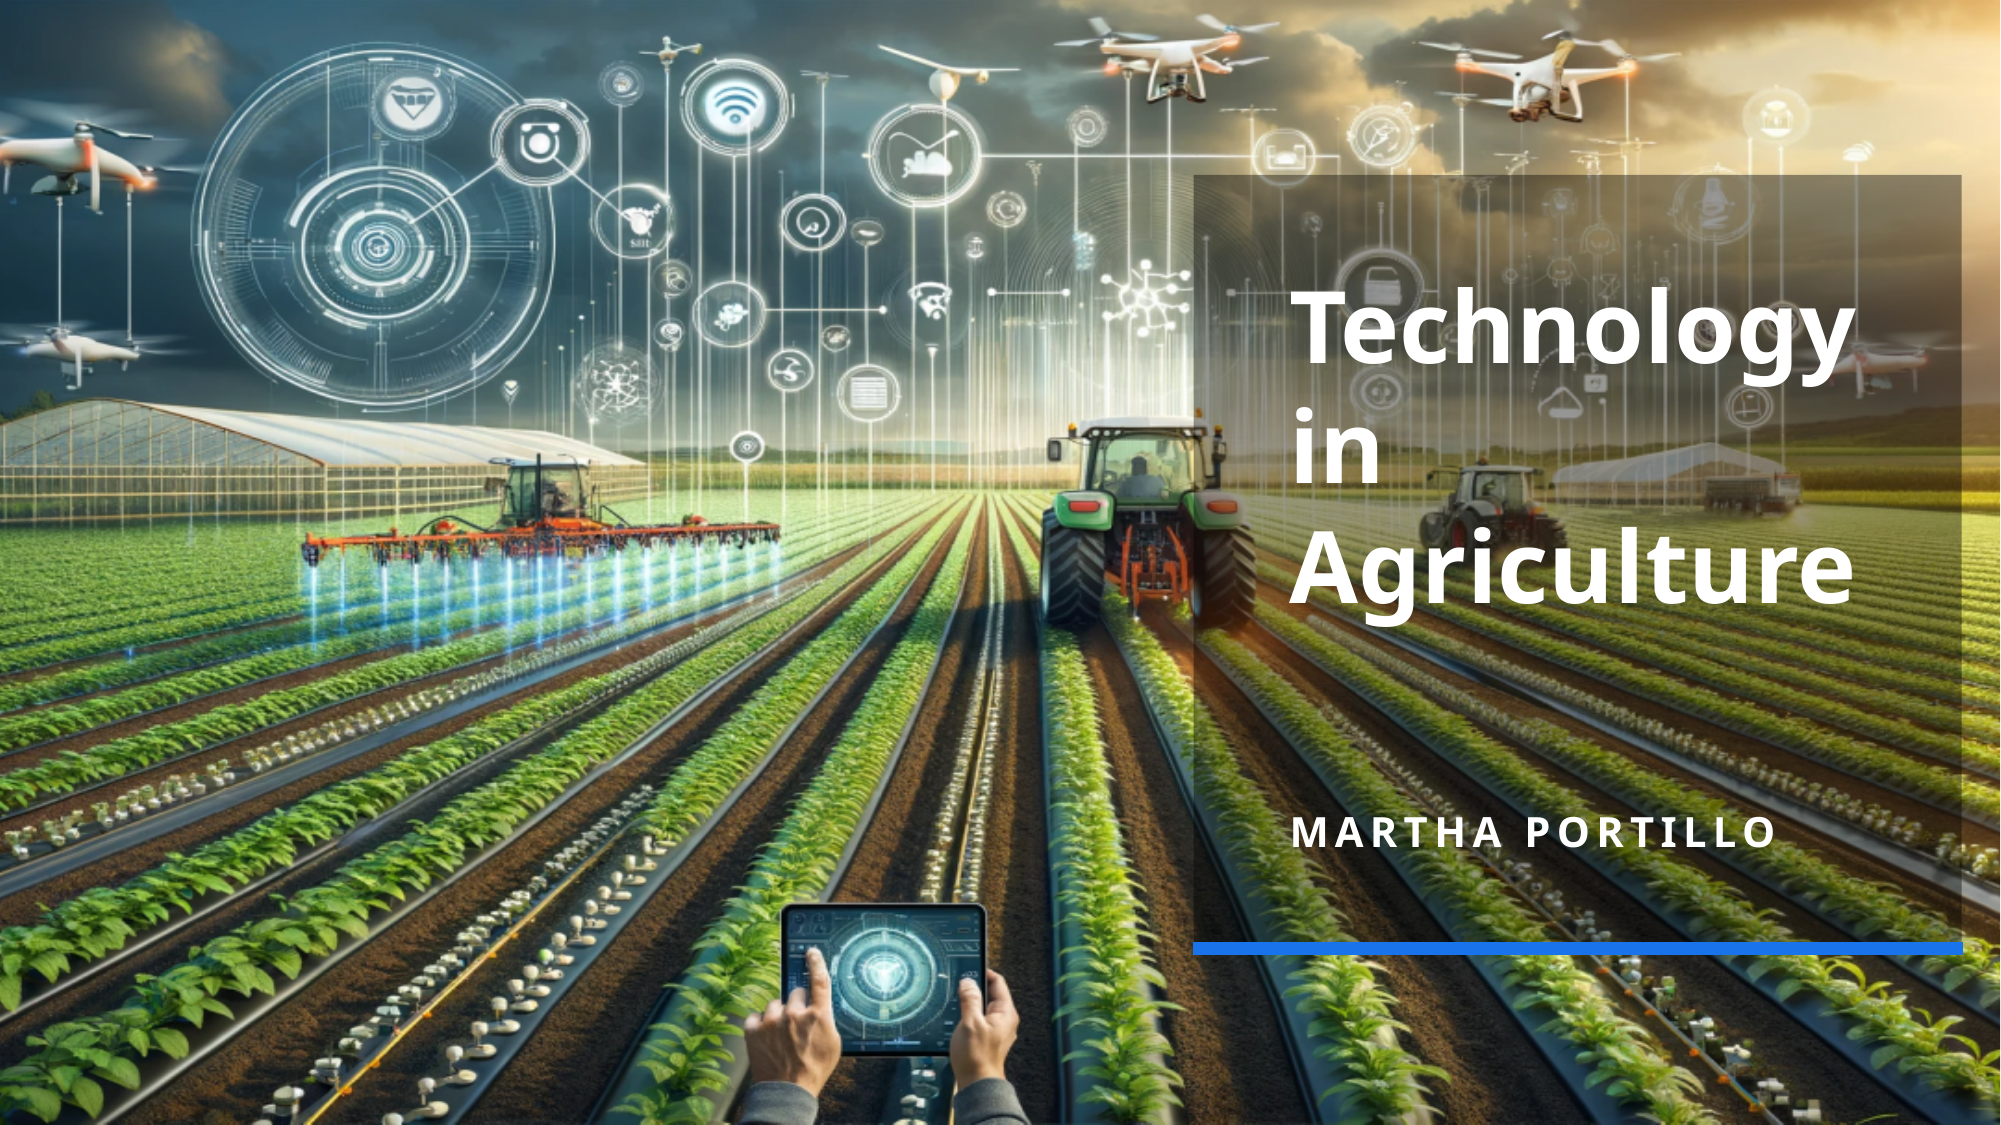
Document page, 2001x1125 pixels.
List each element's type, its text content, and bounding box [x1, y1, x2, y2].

text_box [1193, 174, 1963, 942]
subtitle Martha Portillo [1274, 708, 1577, 864]
text_box [0, 0, 2000, 1125]
title Technology in Agriculture [1274, 256, 1912, 706]
subtitle Martha Portillo [1578, 708, 1901, 864]
